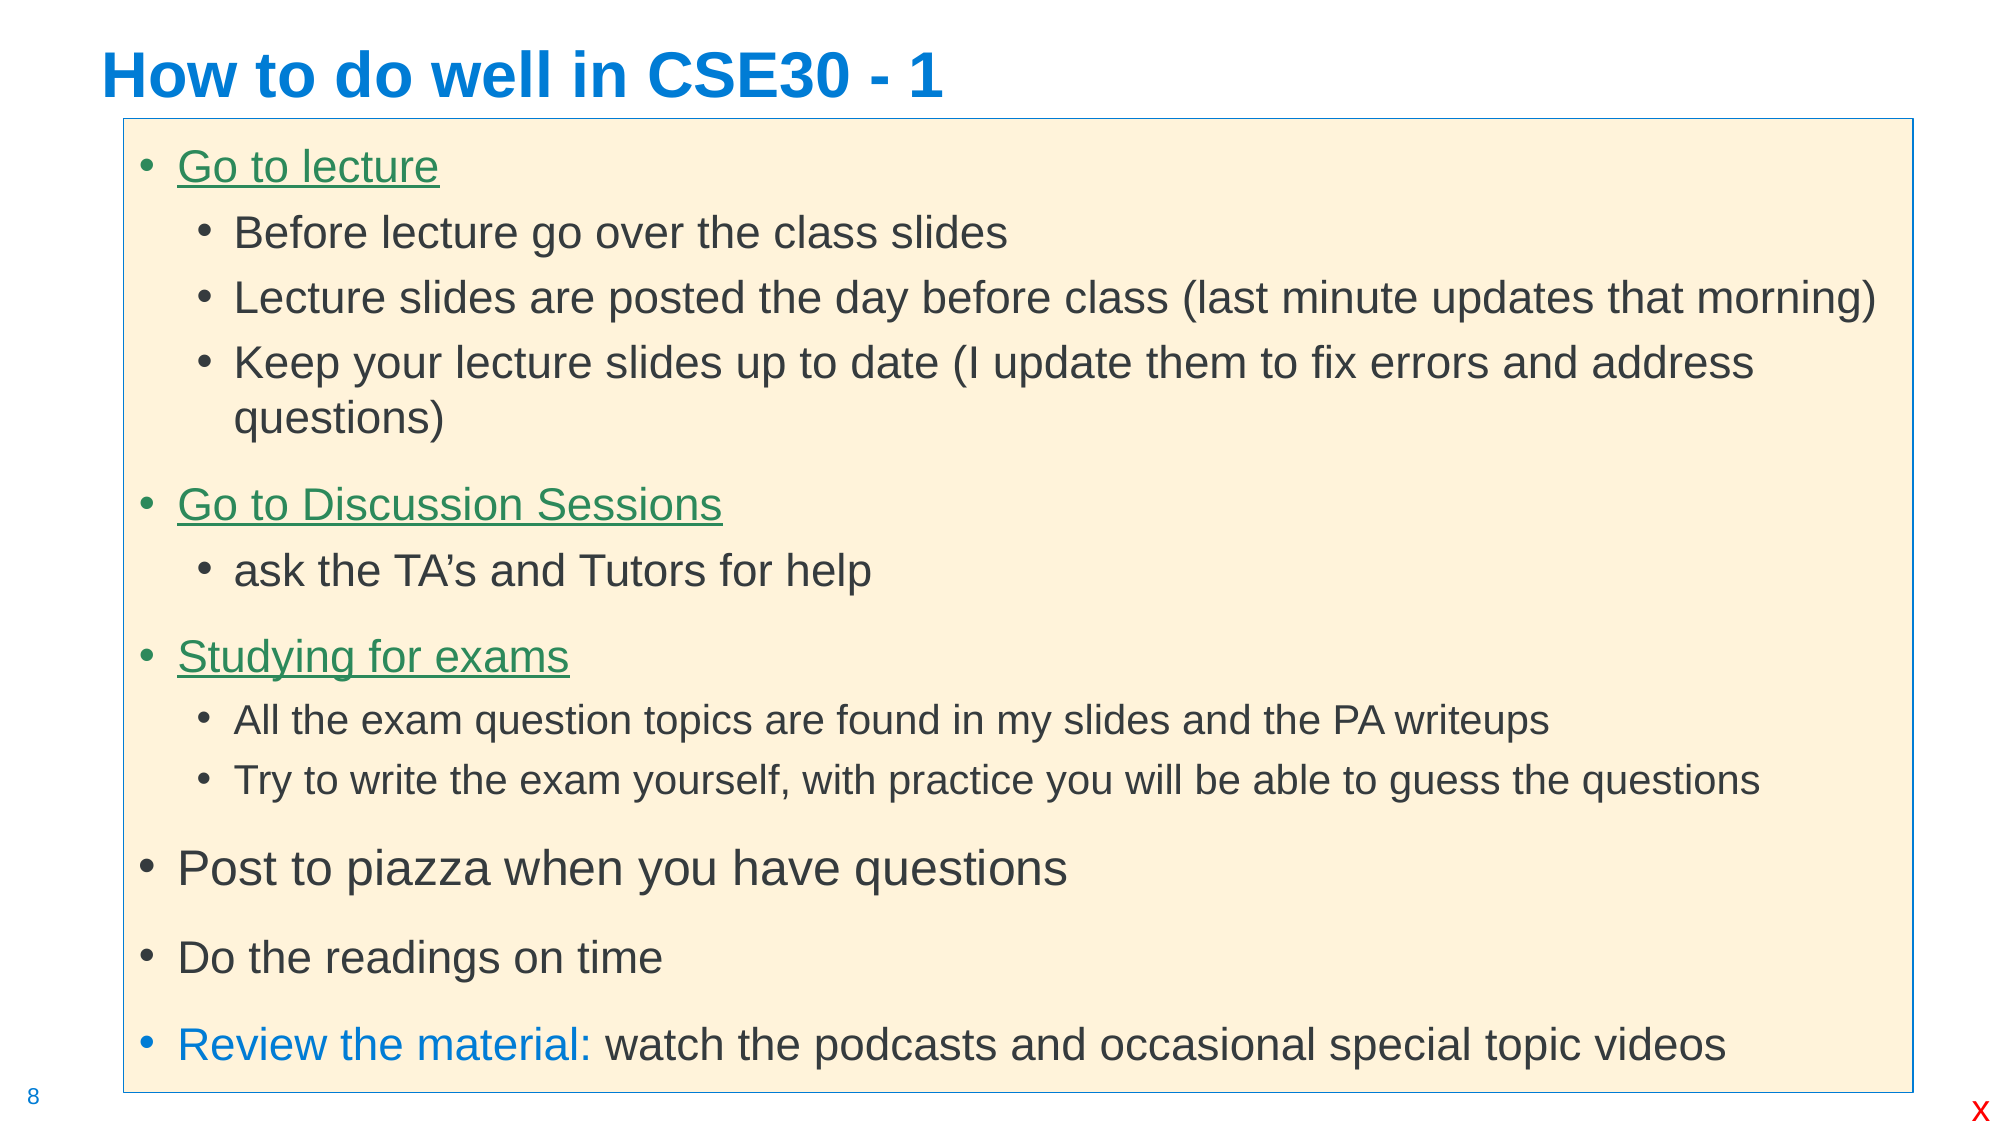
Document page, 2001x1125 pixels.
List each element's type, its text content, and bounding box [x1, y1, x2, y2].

title How to do well in CSE30 - 1 [86, 1, 1812, 119]
text_box x [1956, 1076, 2000, 1125]
list Go to lecture Before lecture go over the class slides Lecture slides are posted the day before class (last minute updates that morning) Keep your lecture slides up to date (I update them to fix errors and address questions) Go to Discussion Sessions ask the TA’s and Tutors for help Studying for exams All the exam question topics are found in my slides and the PA writeups Try to write the exam yourself, with practice you will be able to guess the questions Post to piazza when you have questions Do the readings on time Review the material: watch the podcasts and occasional special topic videos [123, 118, 1914, 1093]
